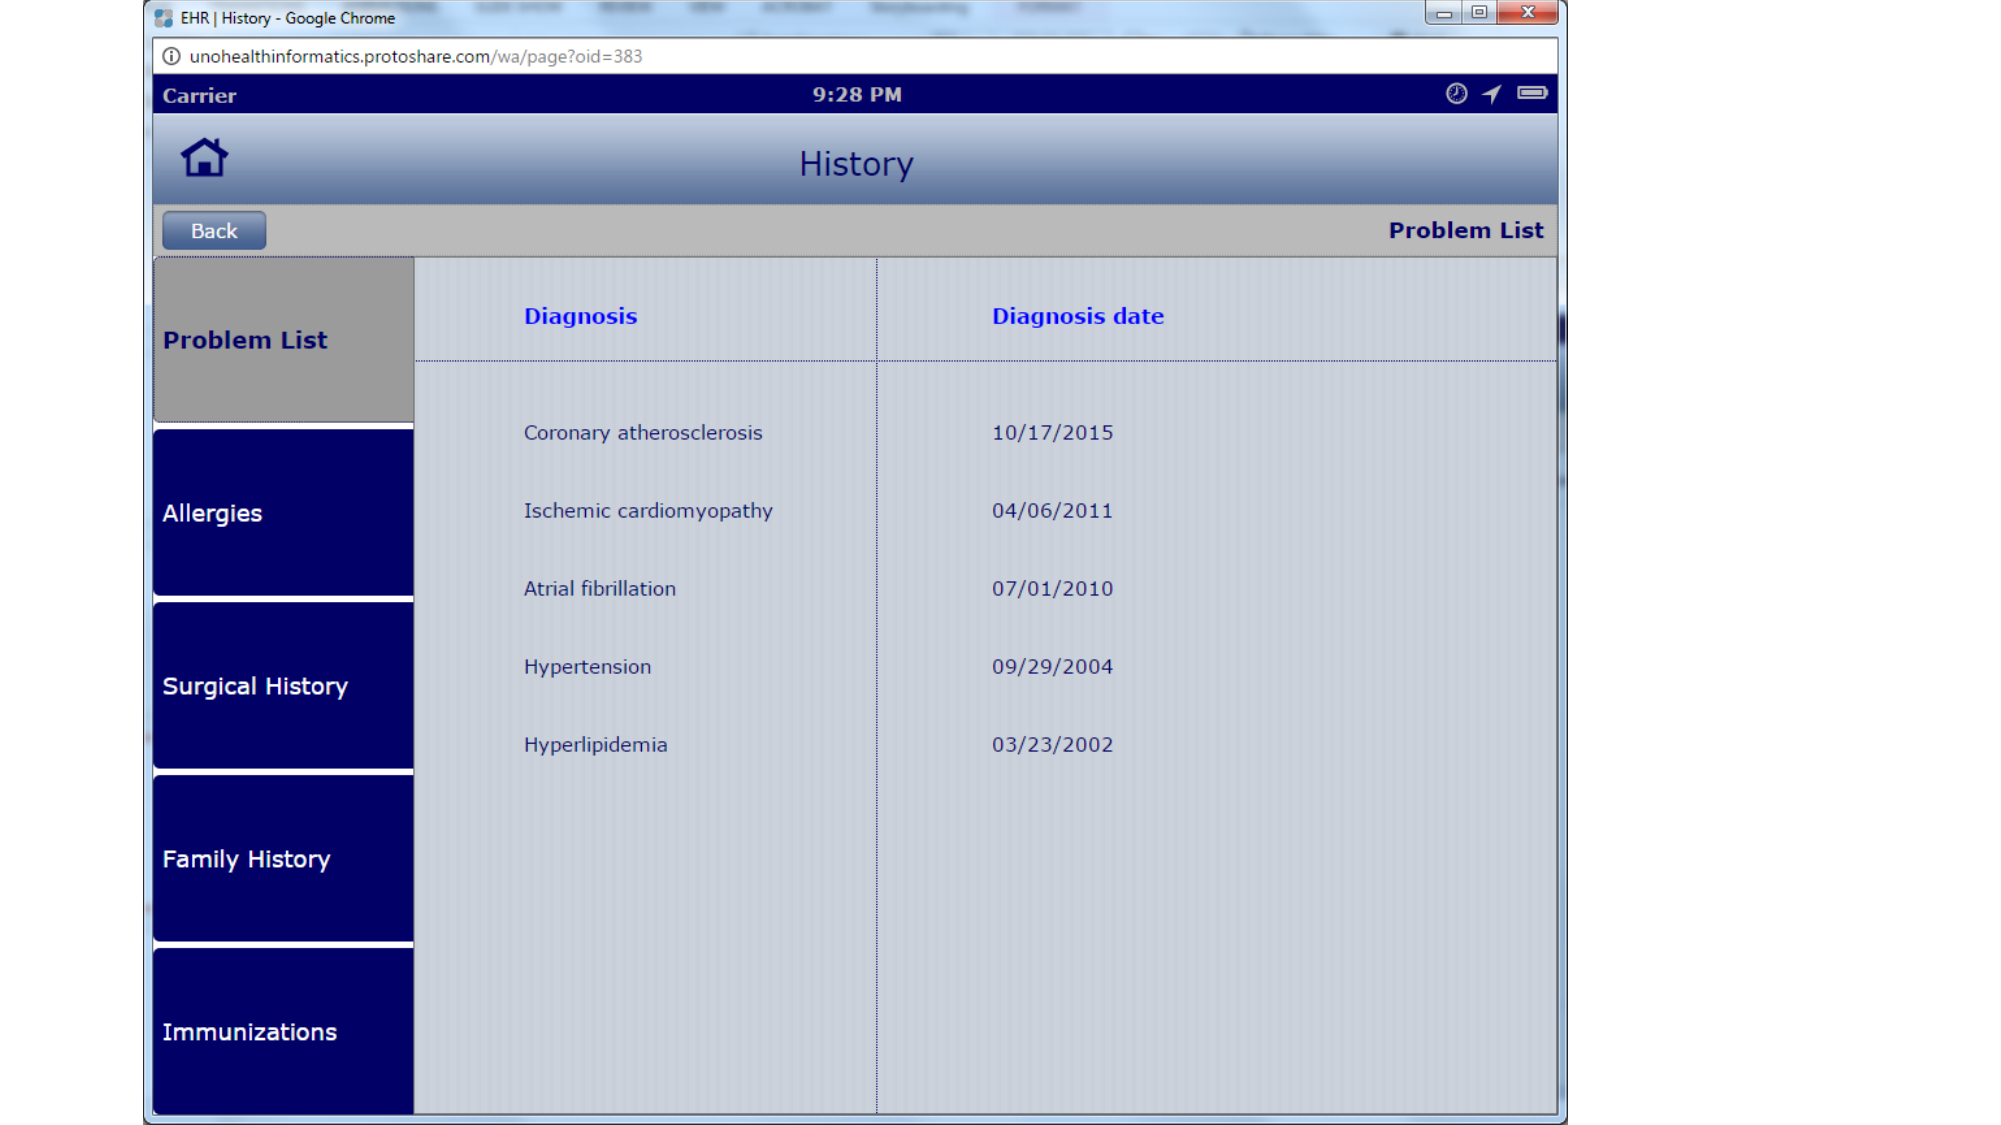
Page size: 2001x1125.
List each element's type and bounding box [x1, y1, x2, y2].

picture [143, 0, 1568, 1125]
